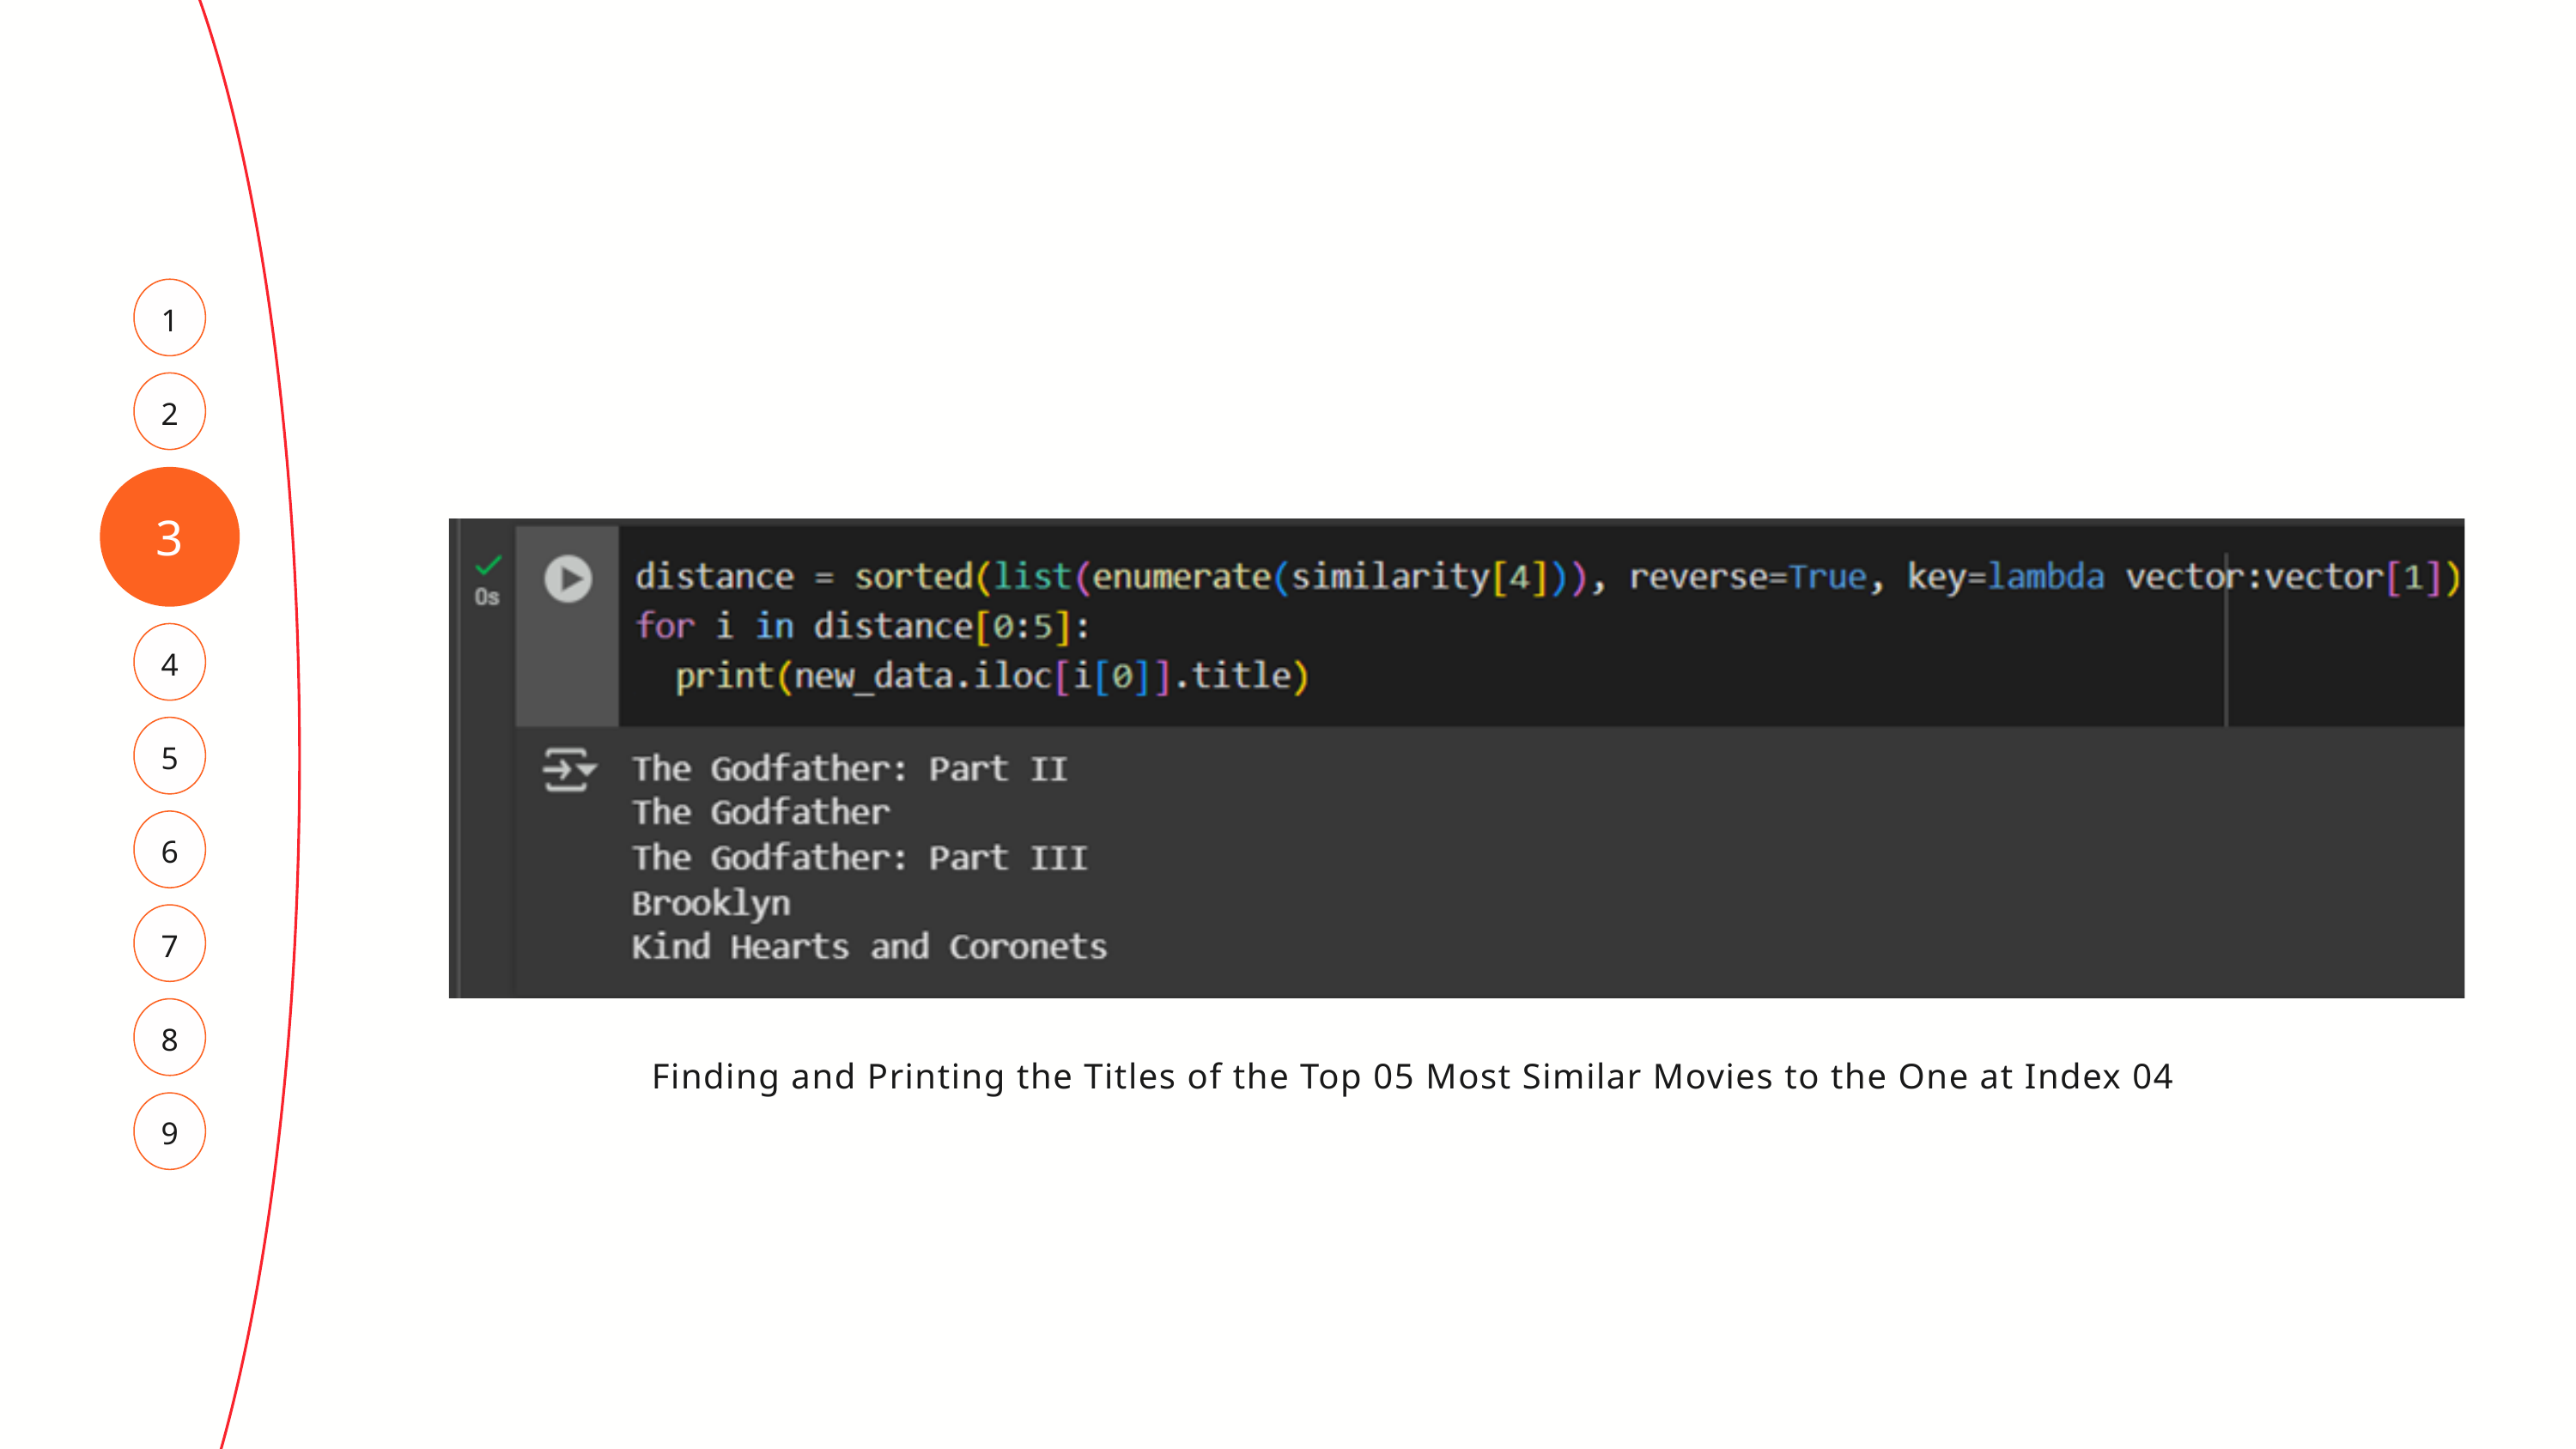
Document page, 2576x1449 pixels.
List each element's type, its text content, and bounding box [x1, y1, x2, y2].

text_box [448, 518, 2465, 998]
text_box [0, 0, 301, 1449]
text_box Finding and Printing the Titles of the Top 05 Most Similar Movies to the One at Index 04 [398, 1047, 2432, 1096]
